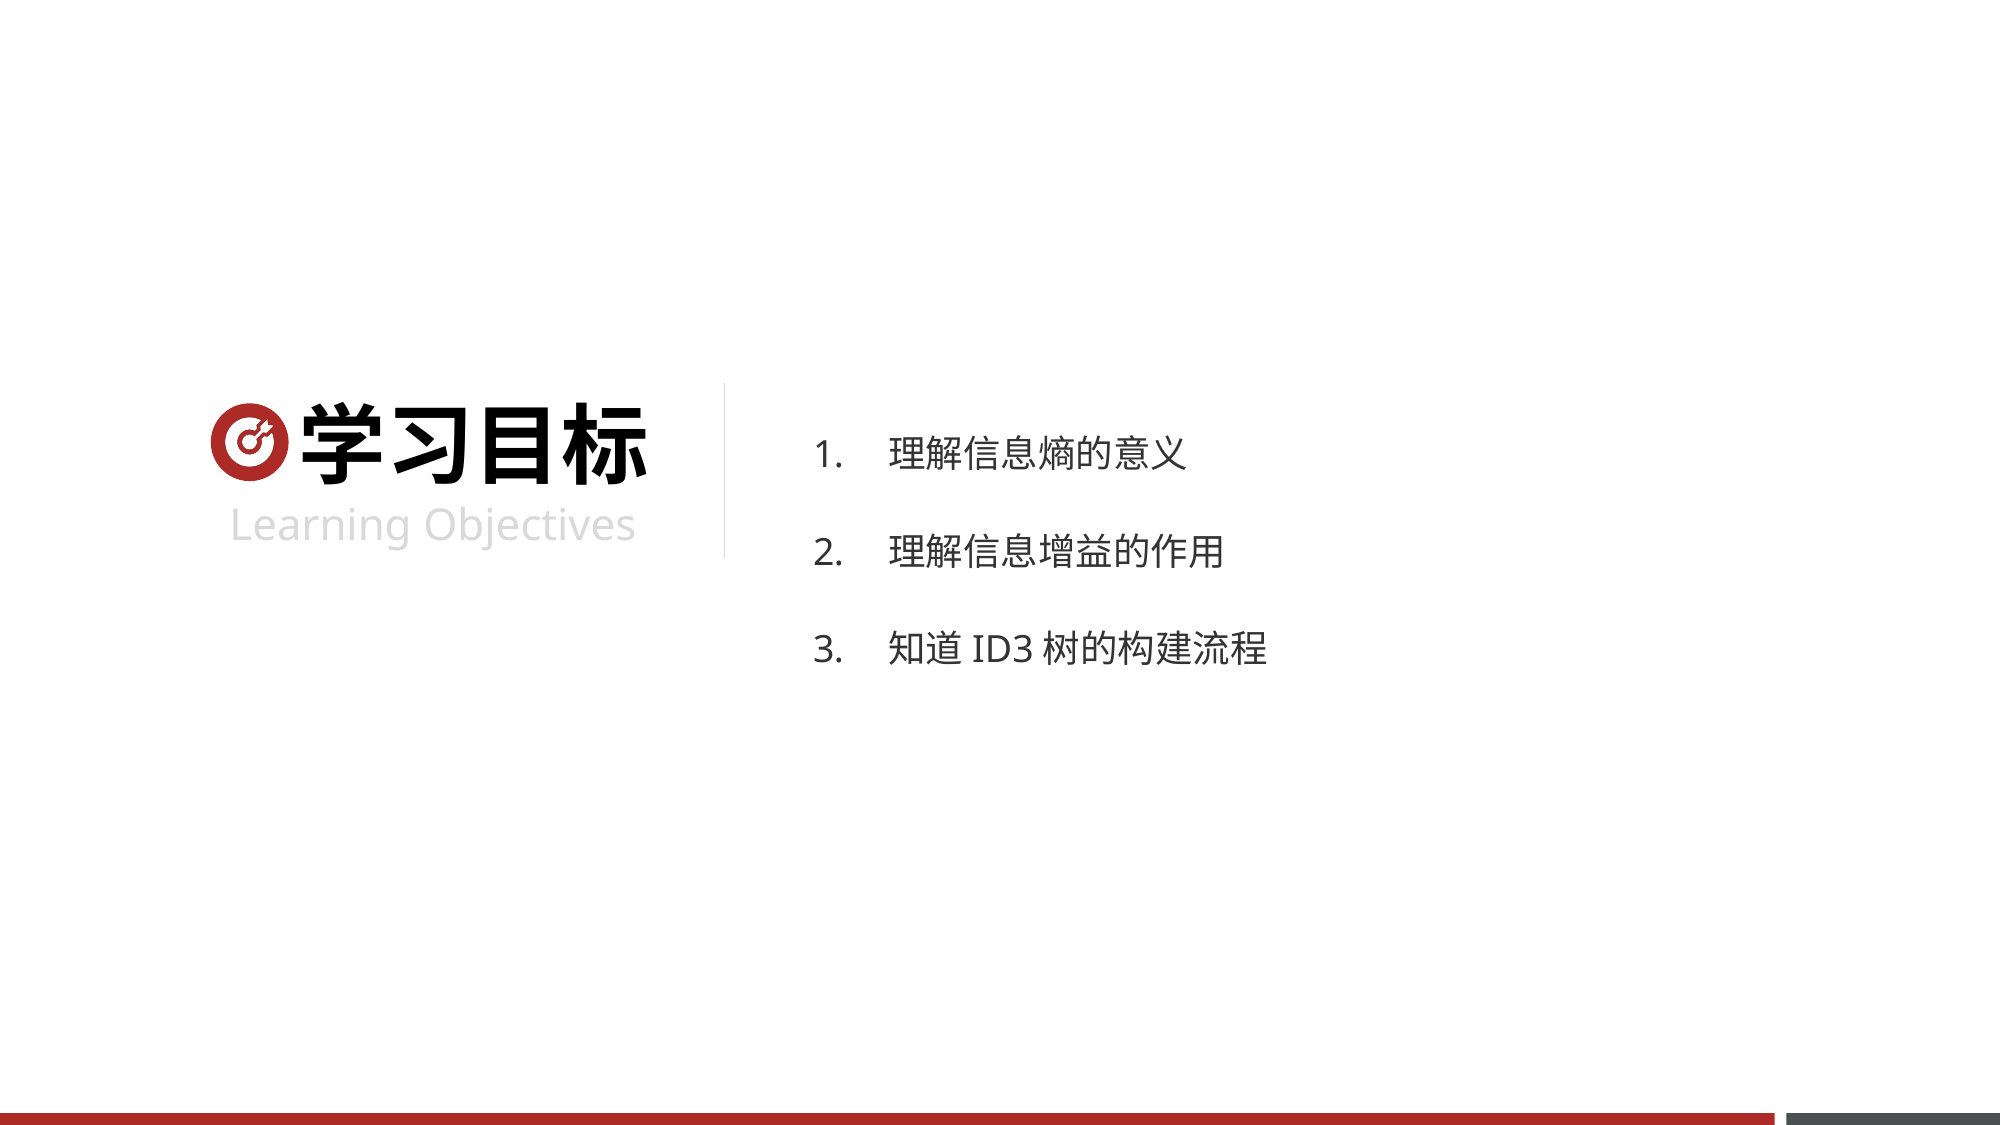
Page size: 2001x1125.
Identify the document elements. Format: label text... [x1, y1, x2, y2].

picture [216, 408, 283, 476]
list 理解信息熵的意义 理解信息增益的作用 知道ID3树的构建流程 [798, 178, 1832, 975]
